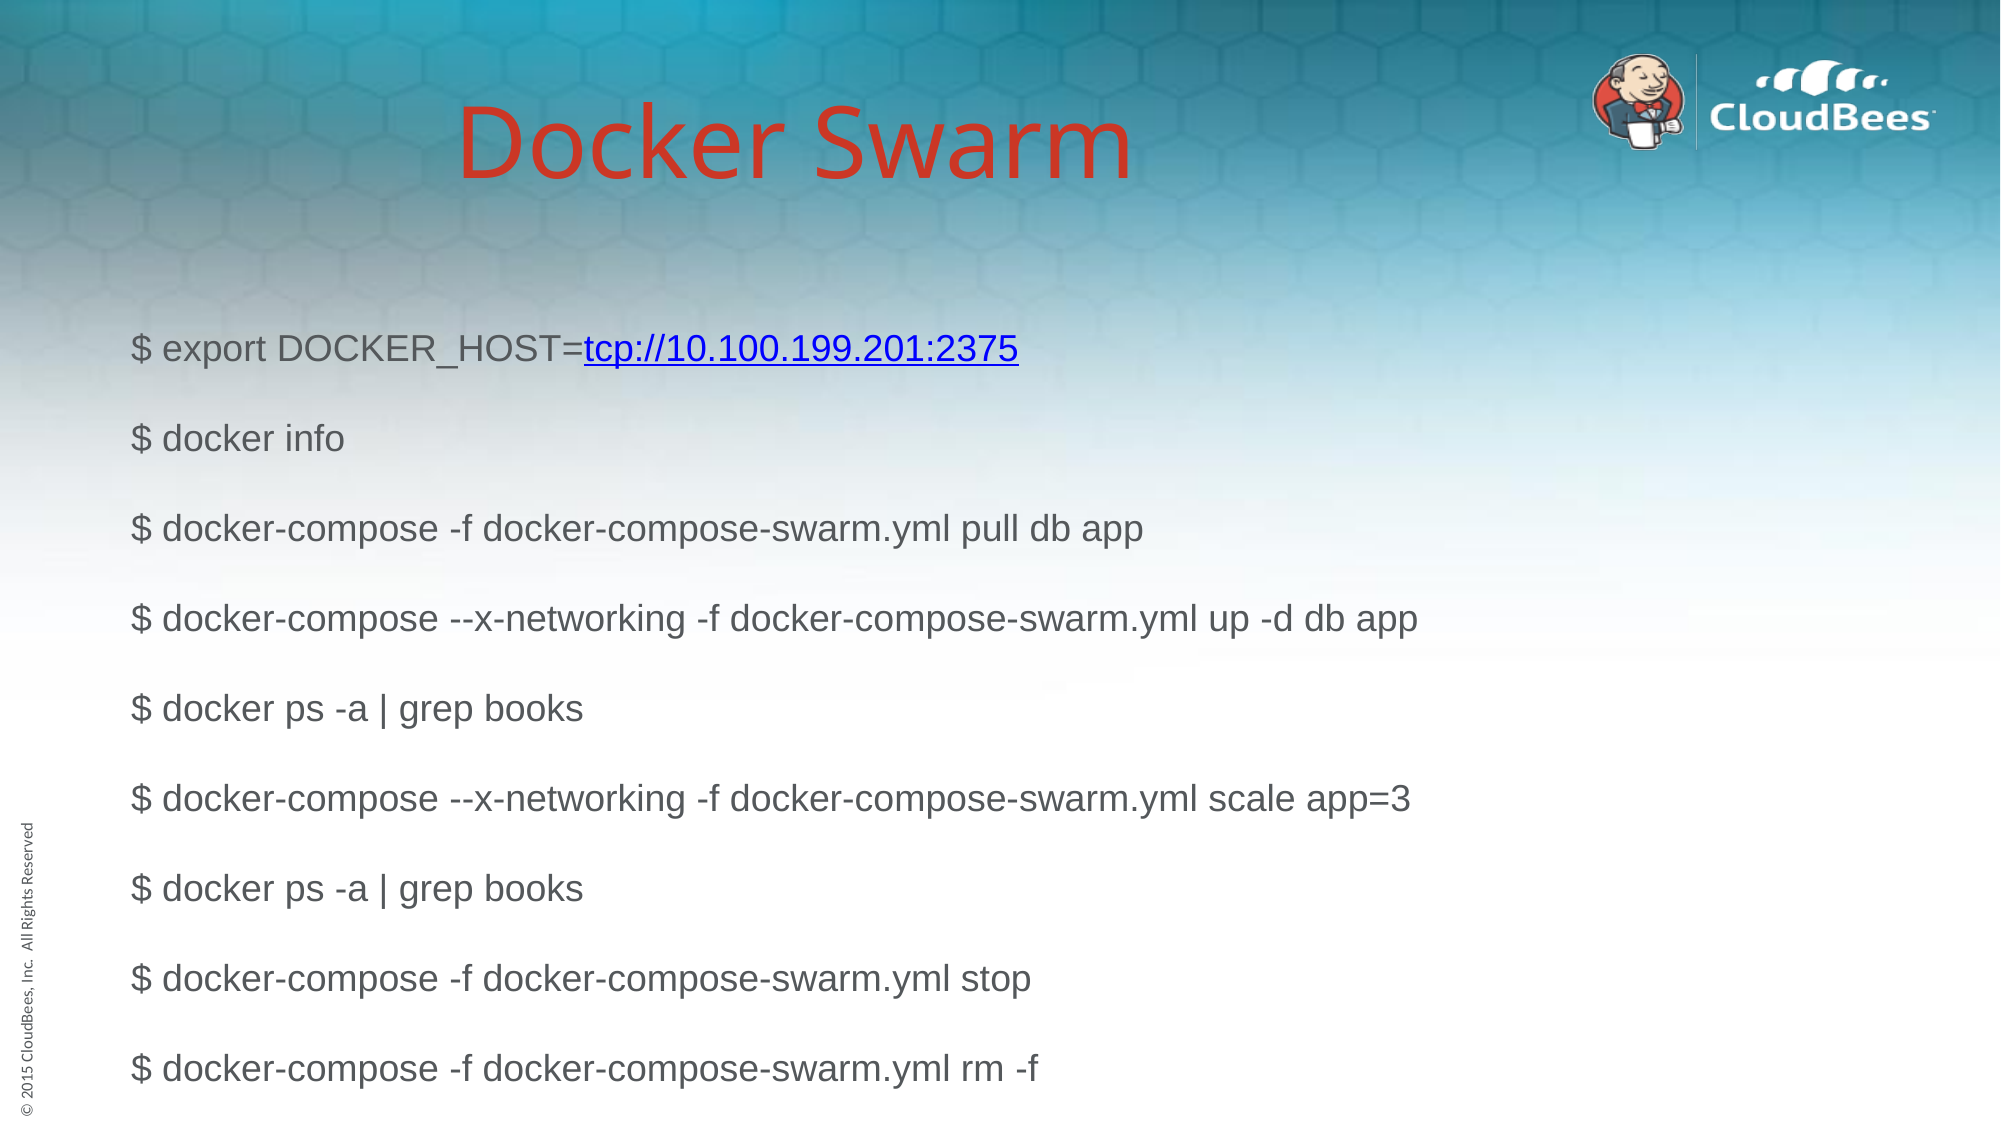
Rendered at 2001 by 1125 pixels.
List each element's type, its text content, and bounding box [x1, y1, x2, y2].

picture [0, 0, 2001, 1125]
title Docker Swarm [0, 0, 1601, 214]
text_box $ export DOCKER_HOST=tcp://10.100.199.201:2375 $ docker info $ docker-compose -f docker-compose-swarm.yml pull db app $ docker-compose --x-networking -f docker-compose-swarm.yml up -d db app $ docker ps -a | grep books $ docker-compose --x-networking -f docker-compose-swarm.yml scale app=3 $ docker ps -a | grep books $ docker-compose -f docker-compose-swarm.yml stop $ docker-compose -f docker-compose-swarm.yml rm -f [123, 316, 1427, 1097]
